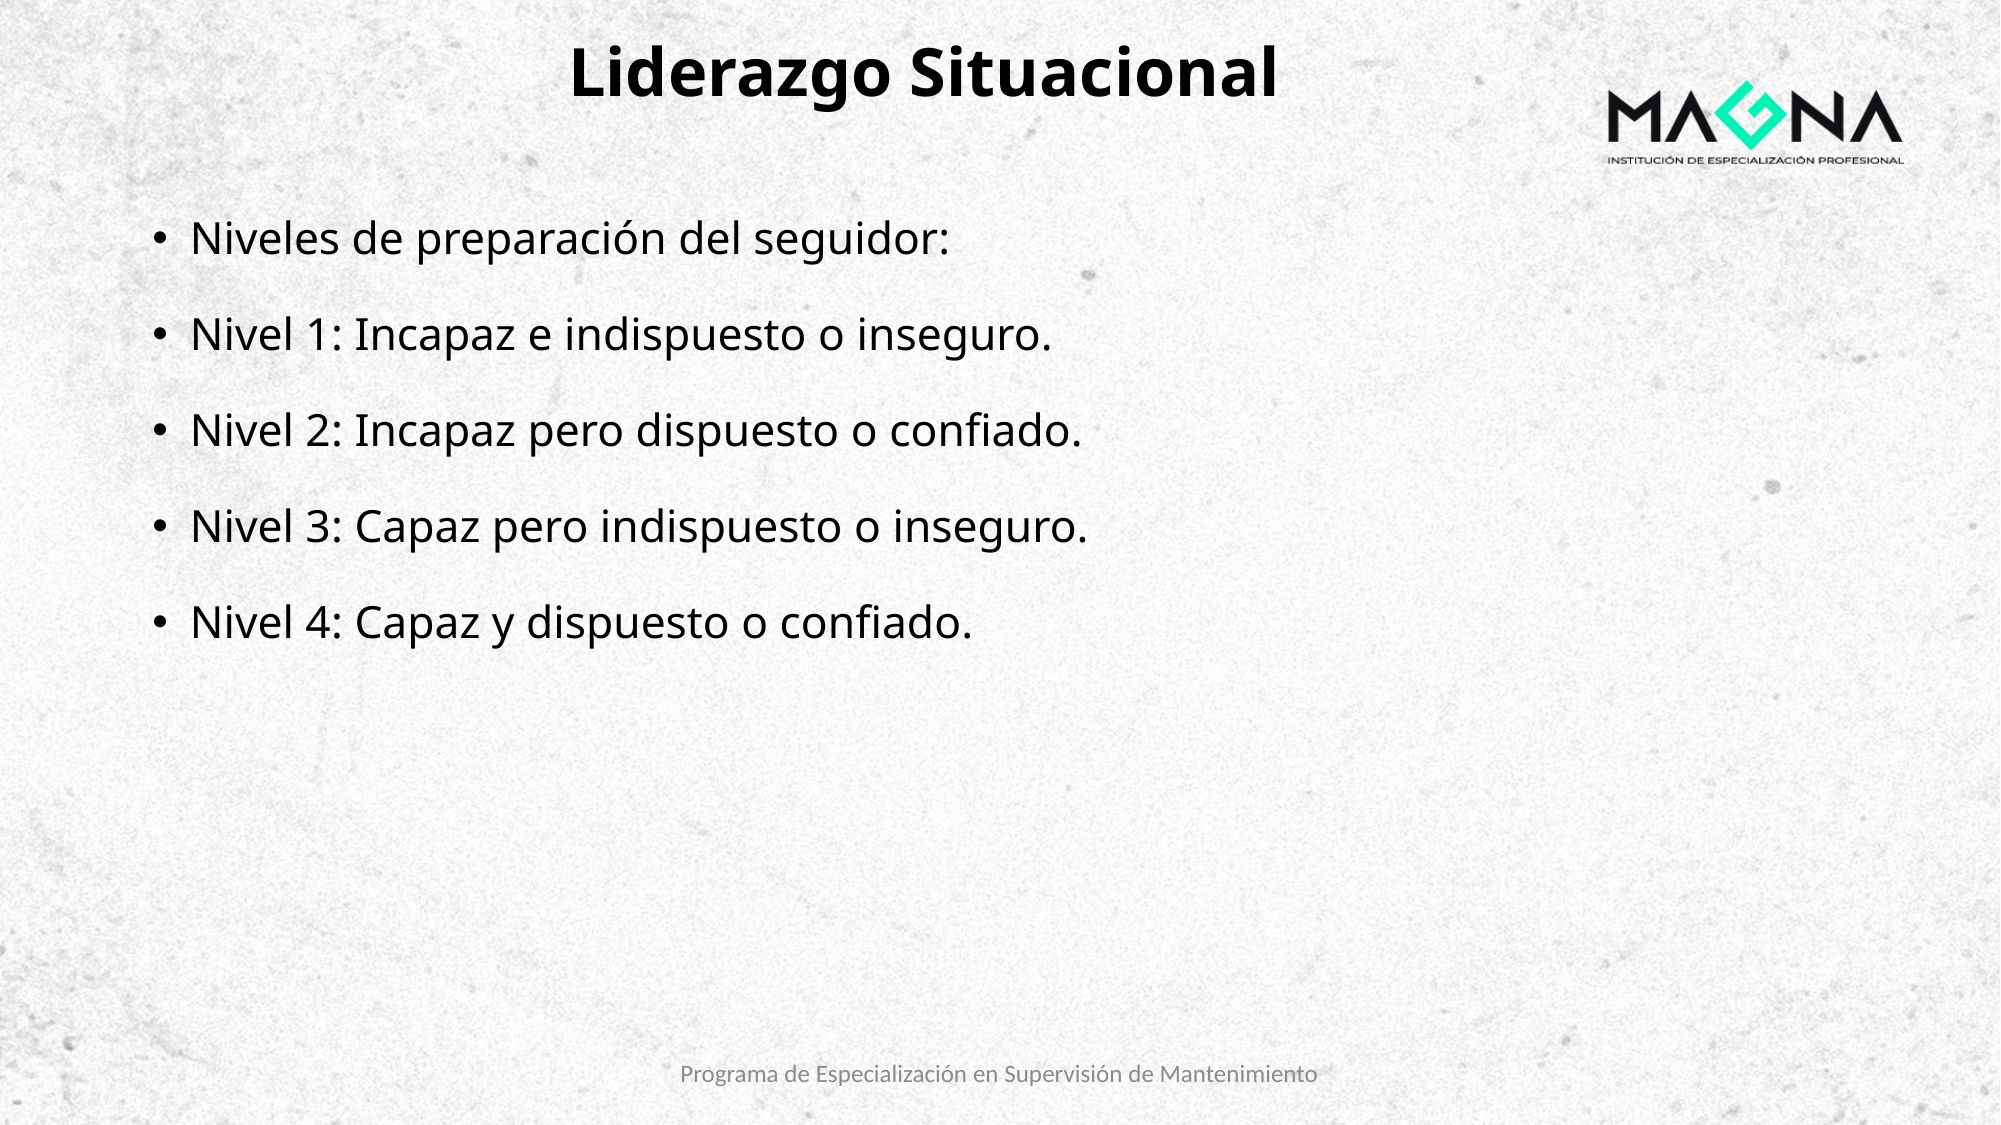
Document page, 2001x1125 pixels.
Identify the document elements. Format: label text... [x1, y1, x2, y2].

list Niveles de preparación del seguidor: Nivel 1: Incapaz e indispuesto o inseguro. Nivel 2: Incapaz pero dispuesto o confiado. Nivel 3: Capaz pero indispuesto o inseguro. Nivel 4: Capaz y dispuesto o confiado. [137, 208, 1863, 862]
title Liderazgo Situacional [553, 0, 2000, 149]
picture [0, 0, 2001, 1125]
